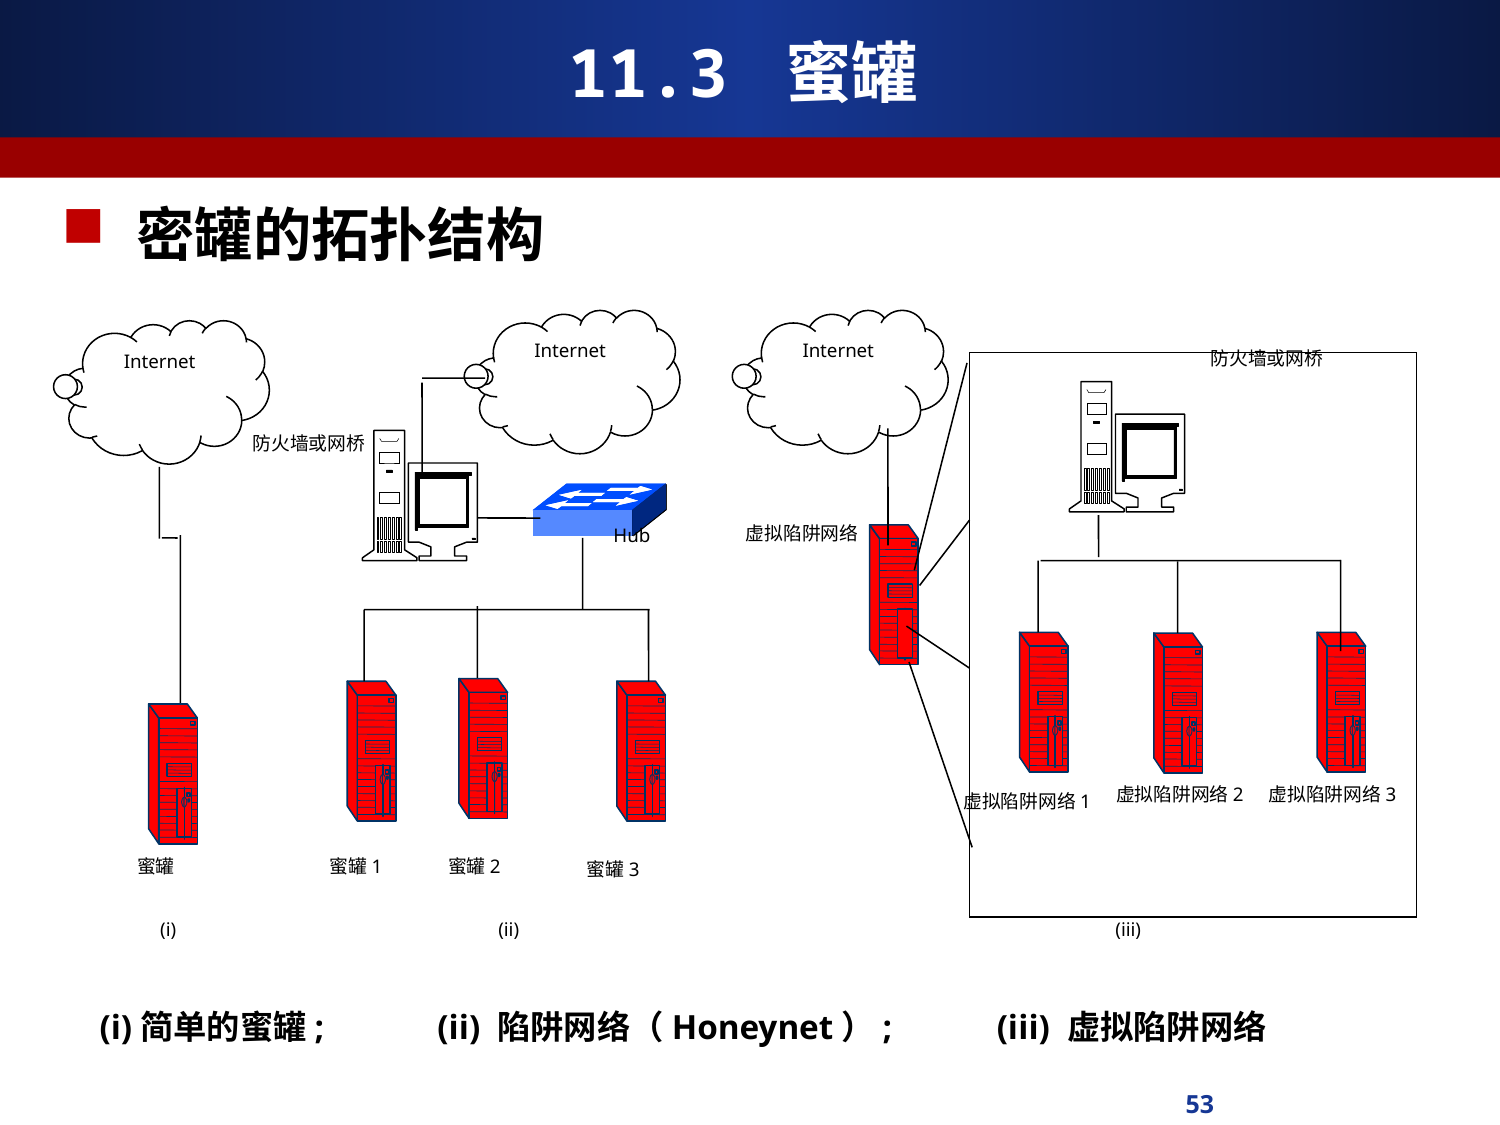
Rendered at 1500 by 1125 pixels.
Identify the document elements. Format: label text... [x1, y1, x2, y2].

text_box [62, 309, 1424, 1107]
slide_number 53 [962, 1081, 1438, 1125]
title 11.3 蜜罐 [50, 24, 1438, 118]
text_box 密罐的拓扑结构 [45, 189, 1401, 278]
